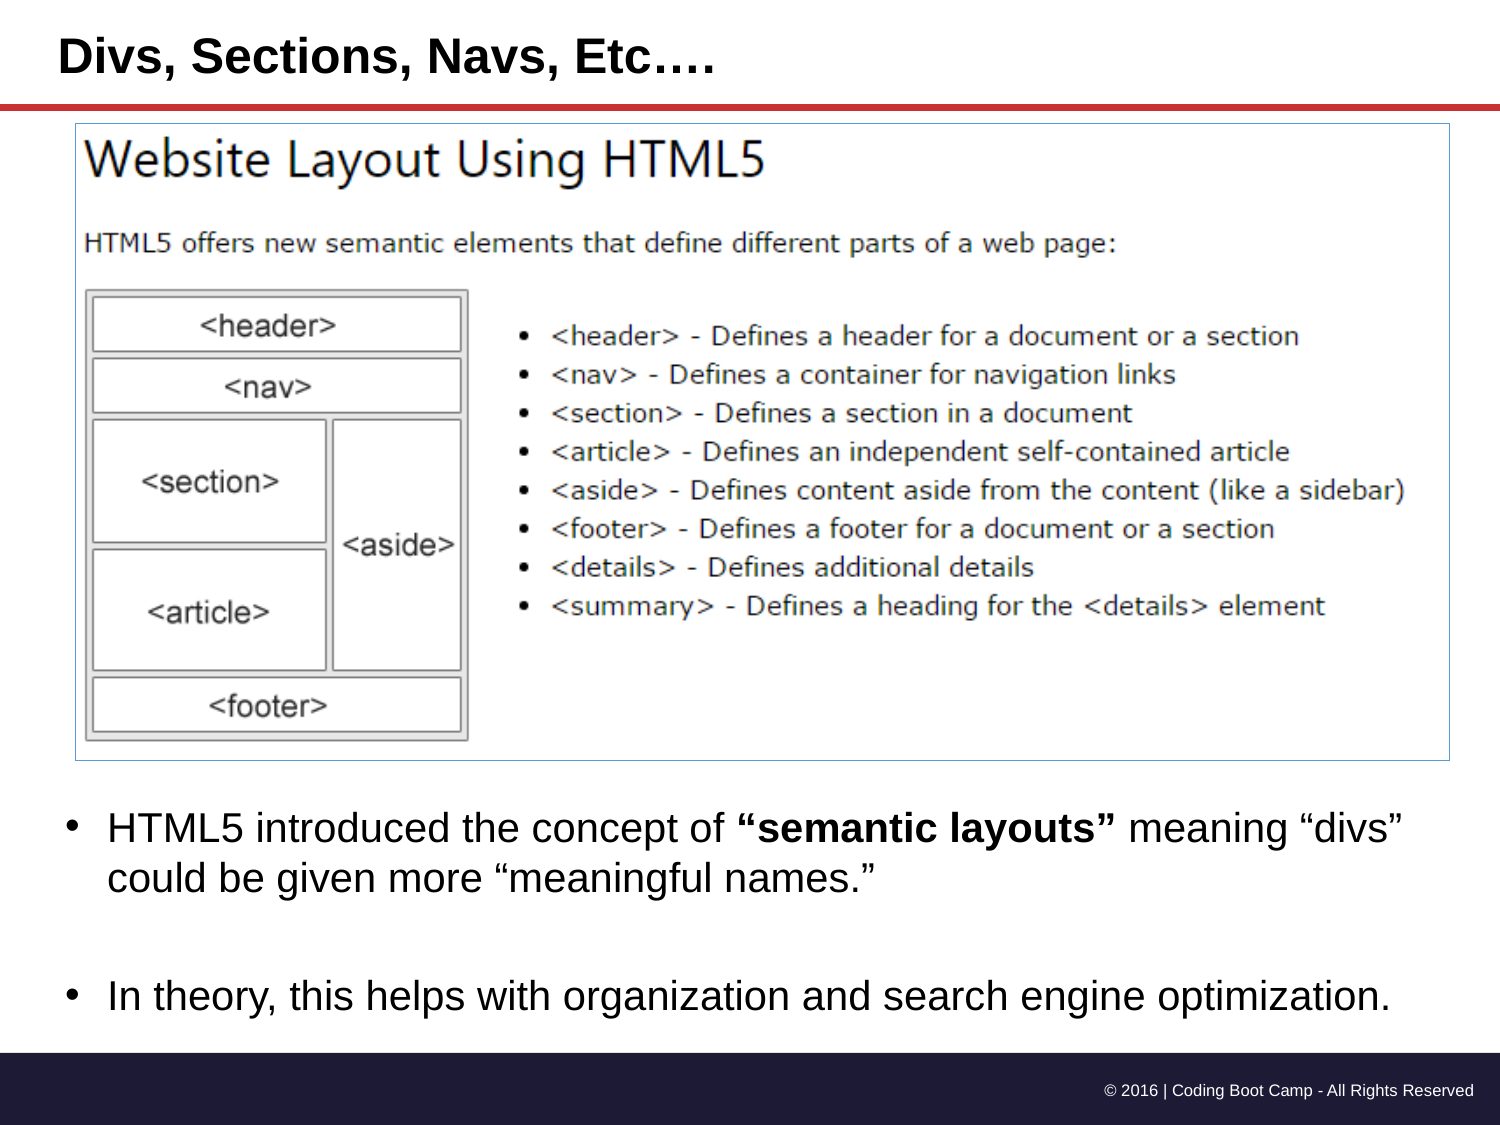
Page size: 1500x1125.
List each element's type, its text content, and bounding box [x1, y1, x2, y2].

picture [74, 123, 1450, 762]
text_box Divs, Sections, Navs, Etc…. [50, 16, 988, 91]
text_box HTML5 introduced the concept of “semantic layouts” meaning “divs” could be given more “meaningful names.” In theory, this helps with organization and search engine optimization. [49, 785, 1463, 1035]
